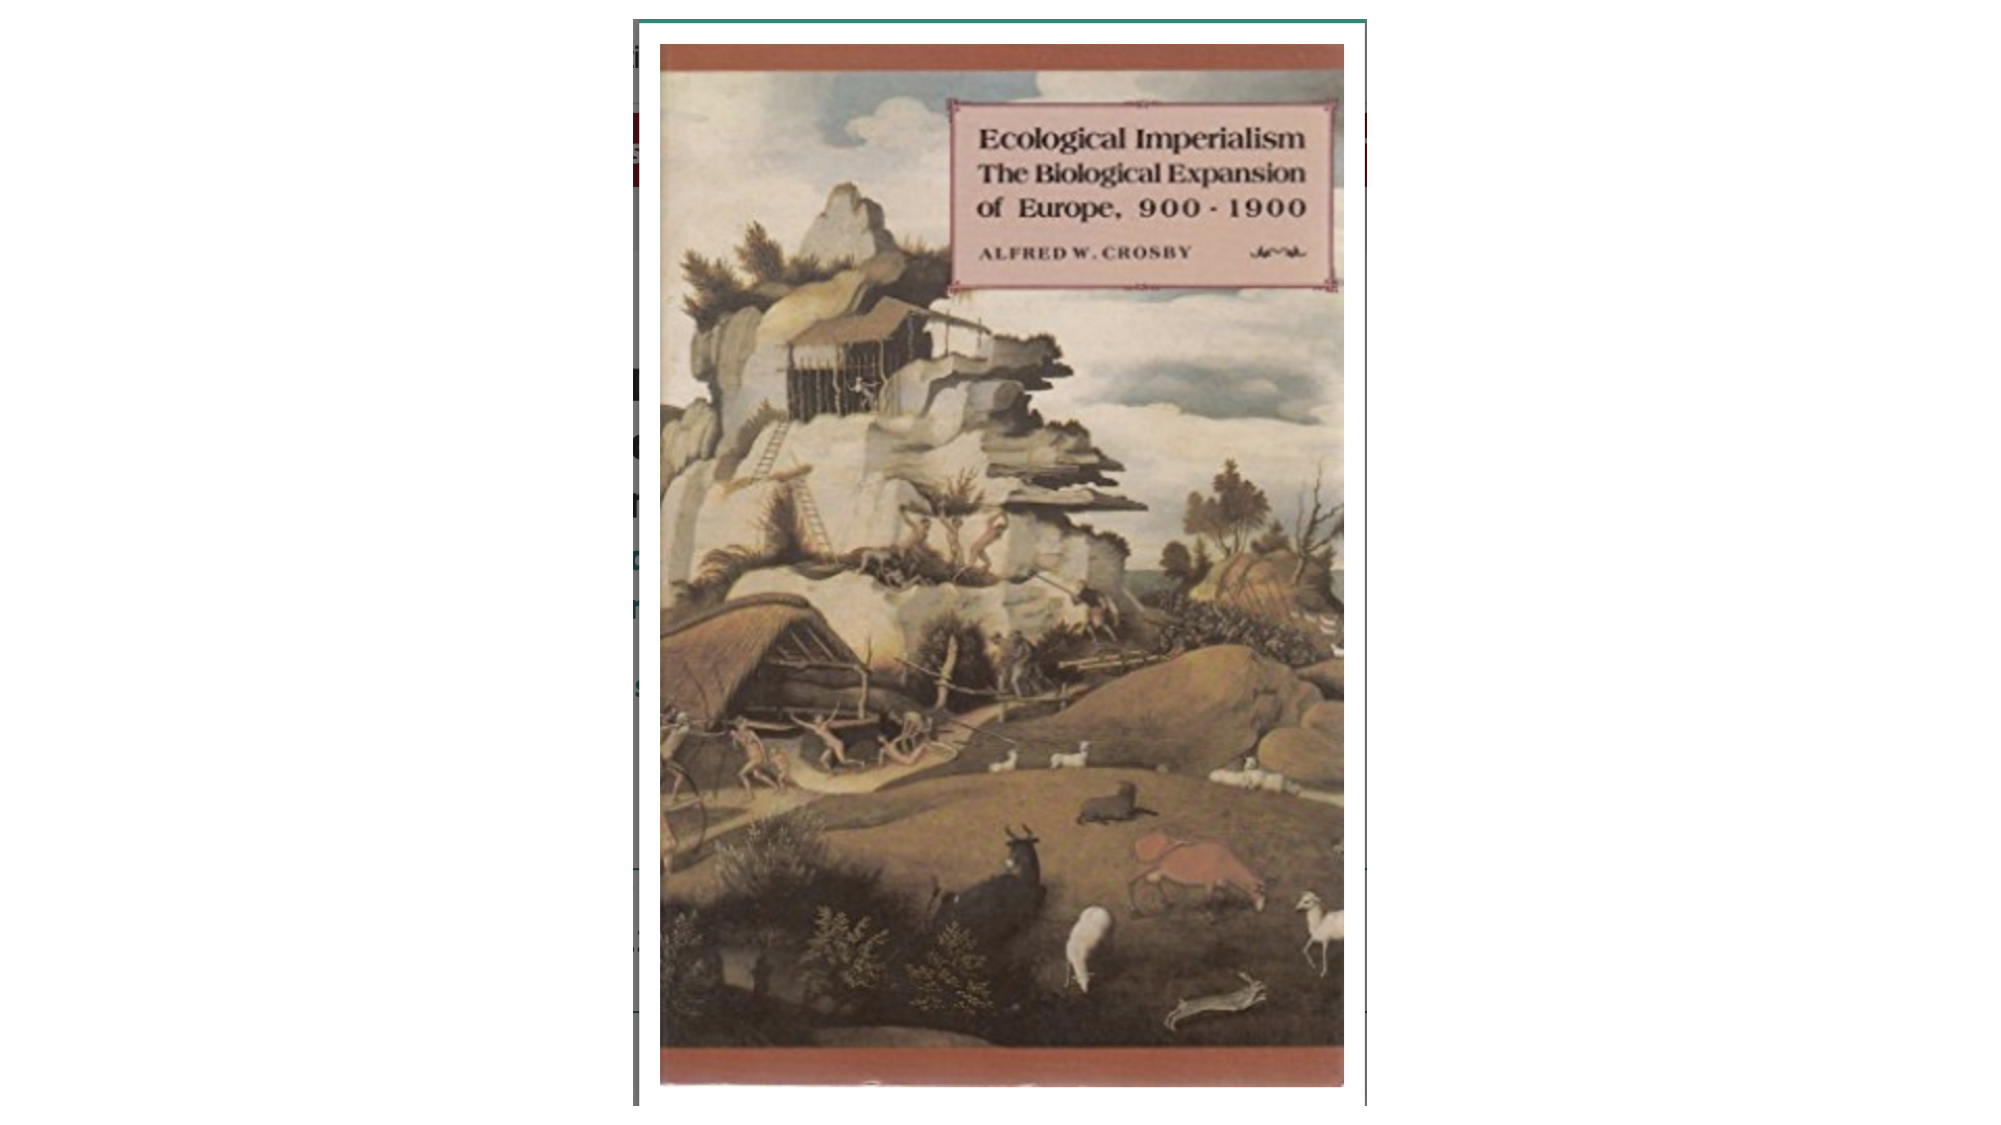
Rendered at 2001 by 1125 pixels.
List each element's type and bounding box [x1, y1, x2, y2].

picture [632, 19, 1368, 1106]
